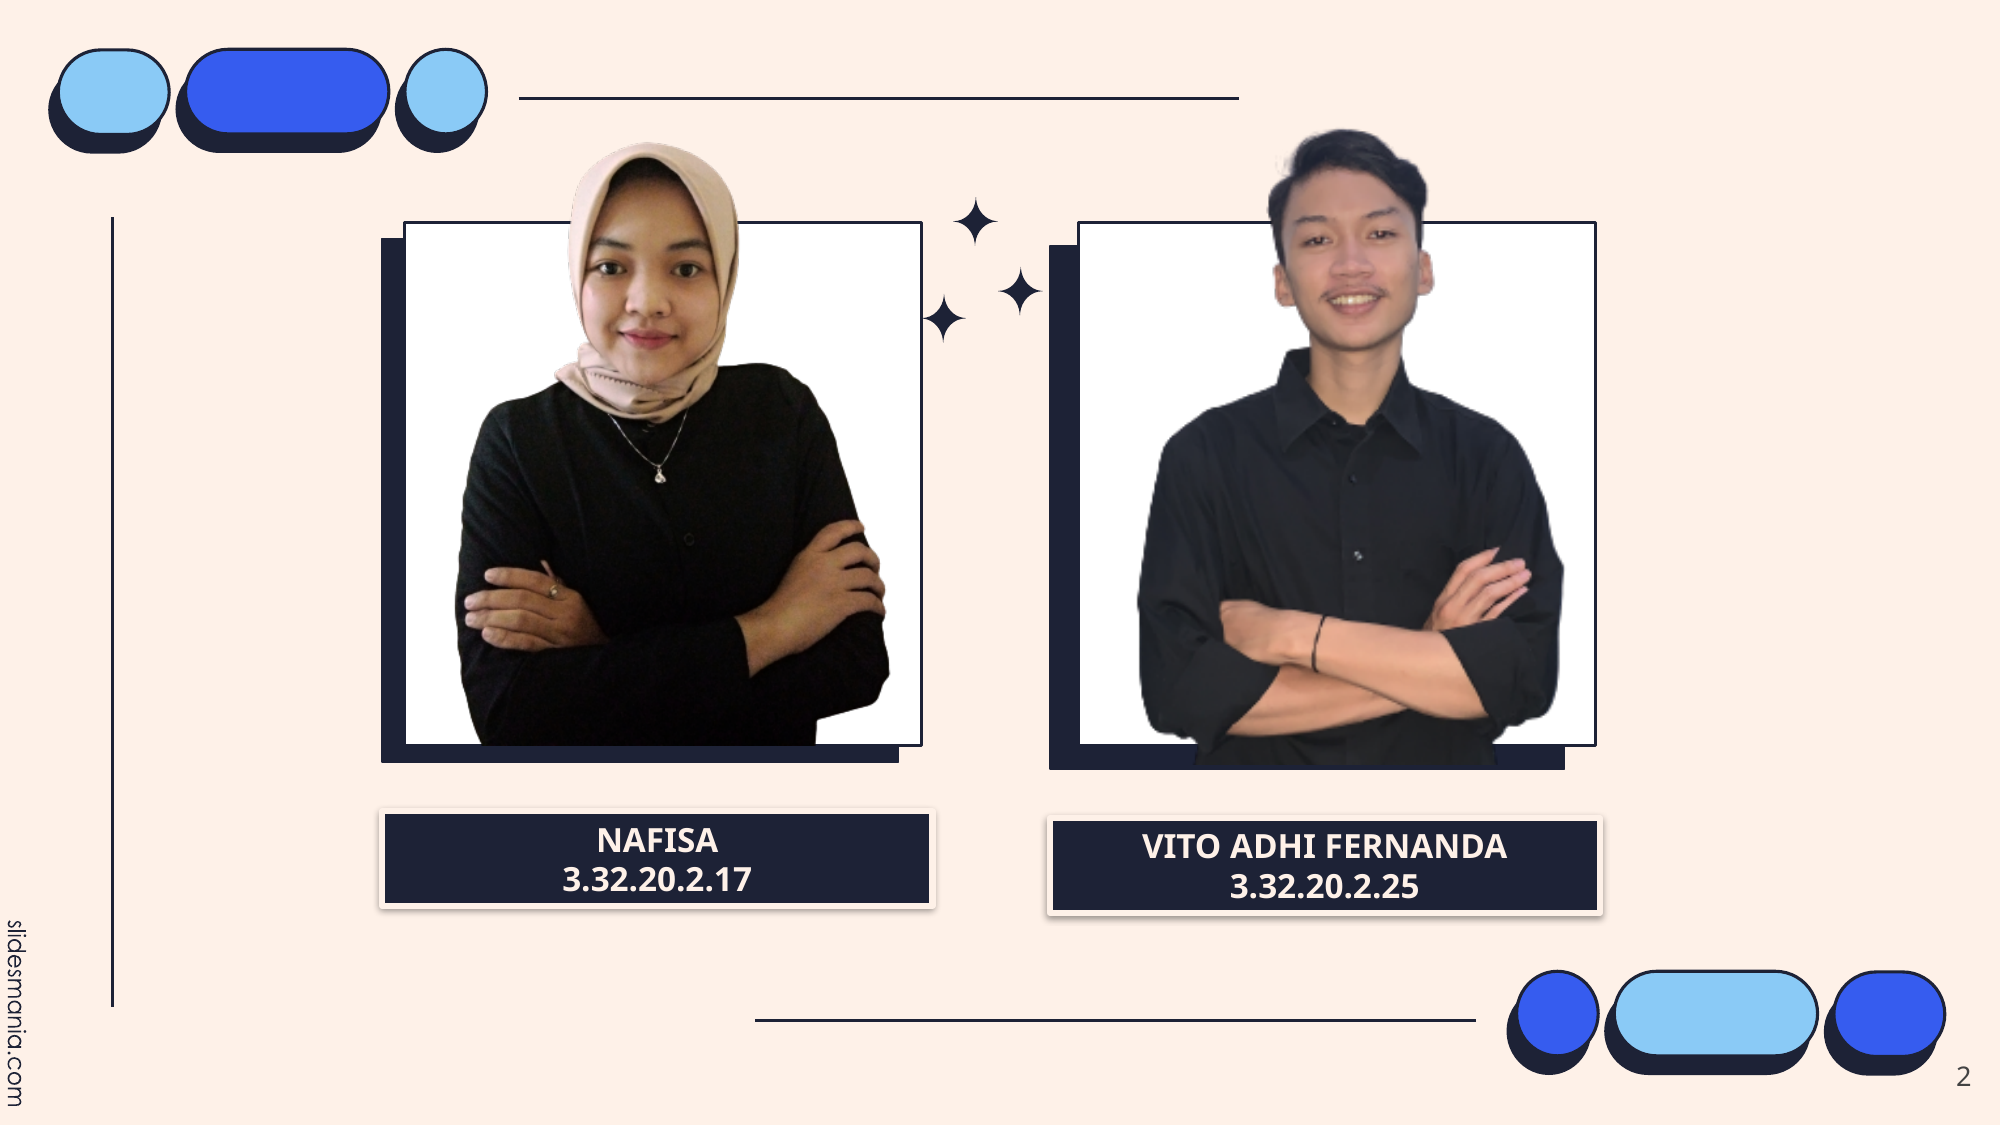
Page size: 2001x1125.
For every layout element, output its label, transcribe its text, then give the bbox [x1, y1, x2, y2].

text_box NAFISA 3.32.20.2.17 [379, 808, 936, 909]
slide_number 2 [1871, 1038, 1992, 1125]
picture [378, 0, 2001, 765]
text_box VITO ADHI FERNANDA 3.32.20.2.25 [1047, 815, 1603, 916]
text_box [382, 754, 758, 762]
